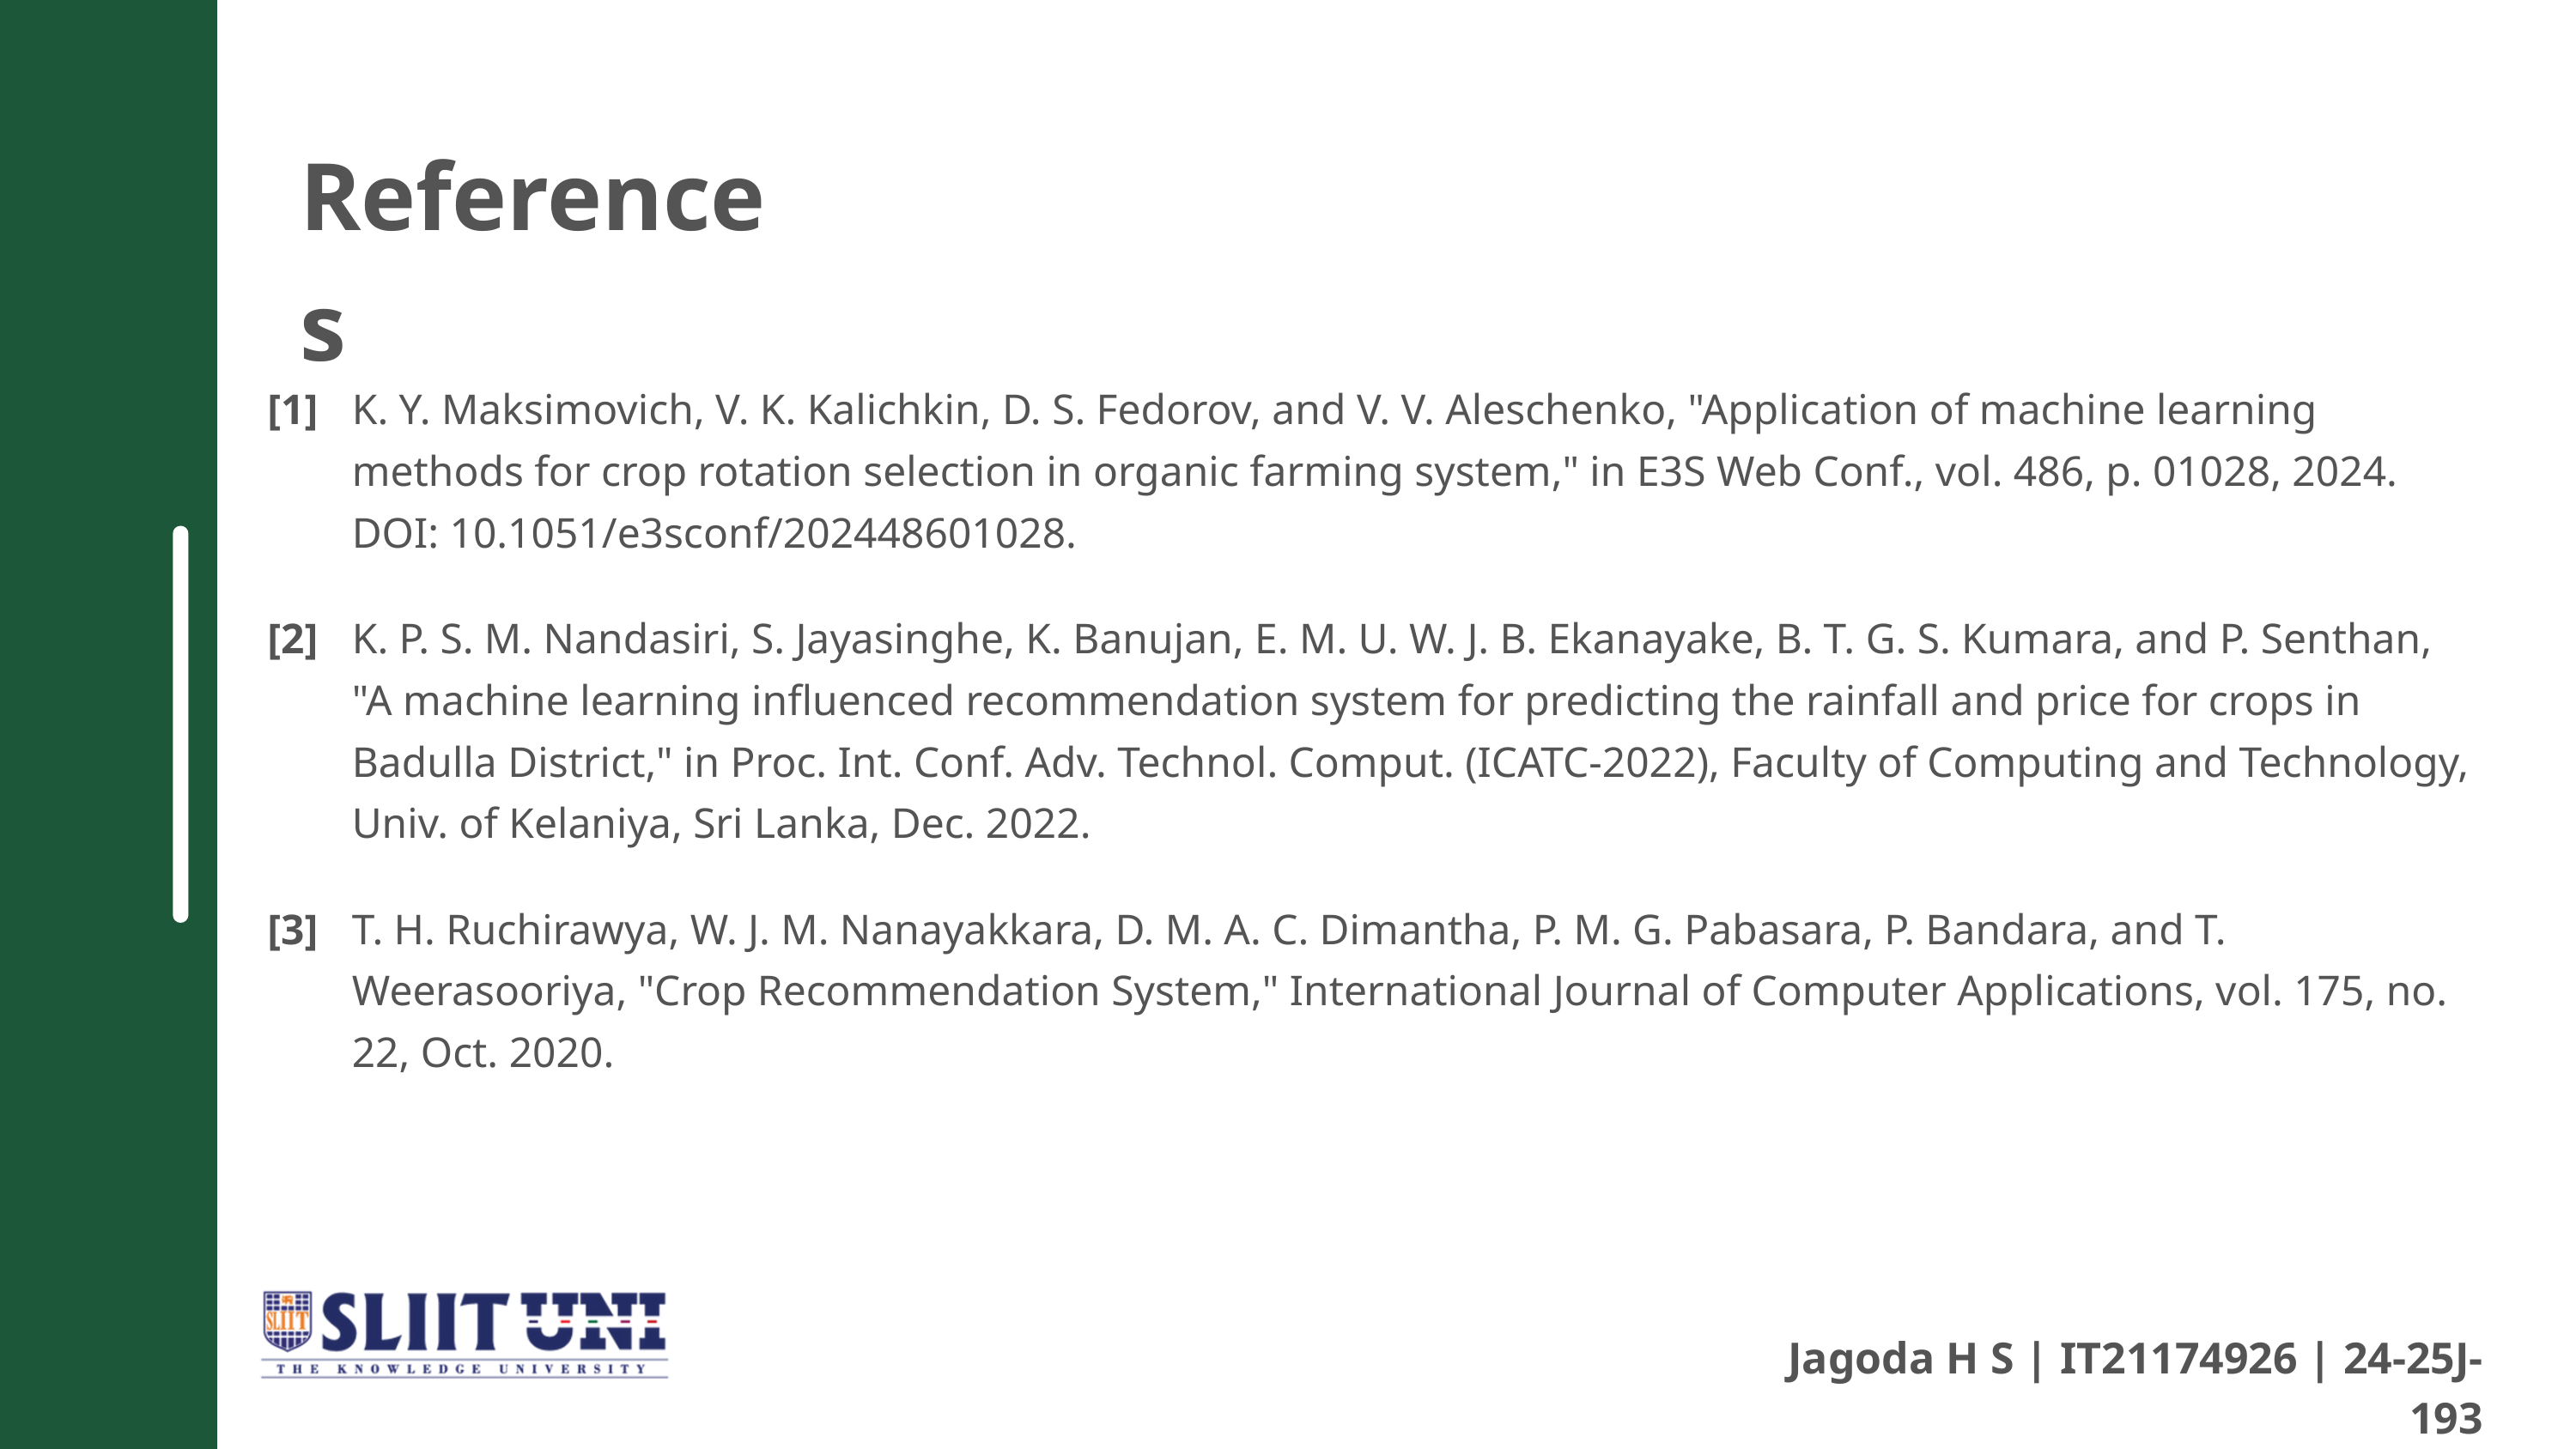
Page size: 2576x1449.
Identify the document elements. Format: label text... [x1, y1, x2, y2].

text_box References [300, 119, 799, 375]
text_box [267, 378, 2483, 1071]
text_box [246, 1275, 682, 1393]
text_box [173, 525, 189, 924]
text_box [0, 0, 218, 1449]
text_box Jagoda H S | IT21174926 | 24-25J-193 [1765, 1322, 2483, 1443]
